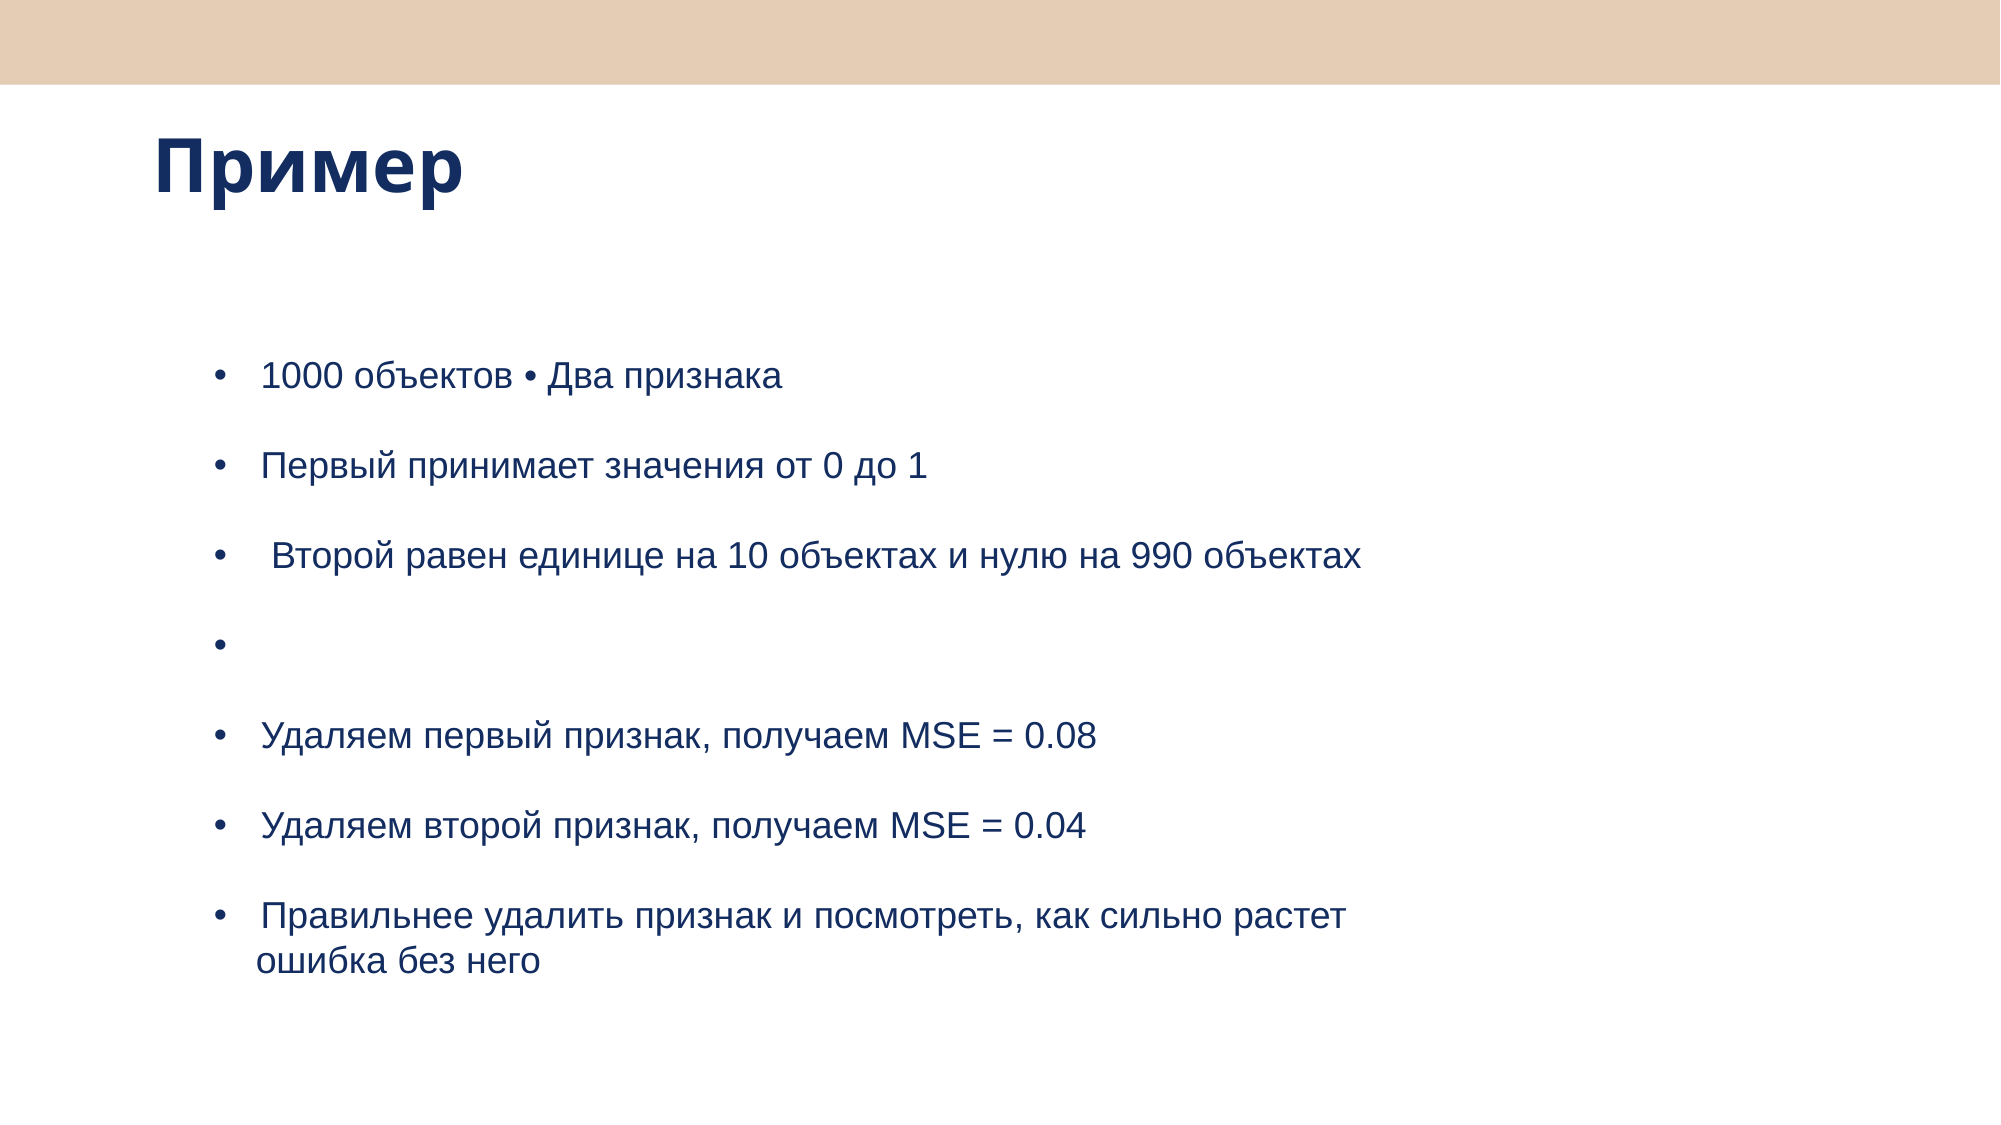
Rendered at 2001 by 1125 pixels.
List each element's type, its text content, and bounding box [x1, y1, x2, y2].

title Пример [137, 59, 1863, 278]
